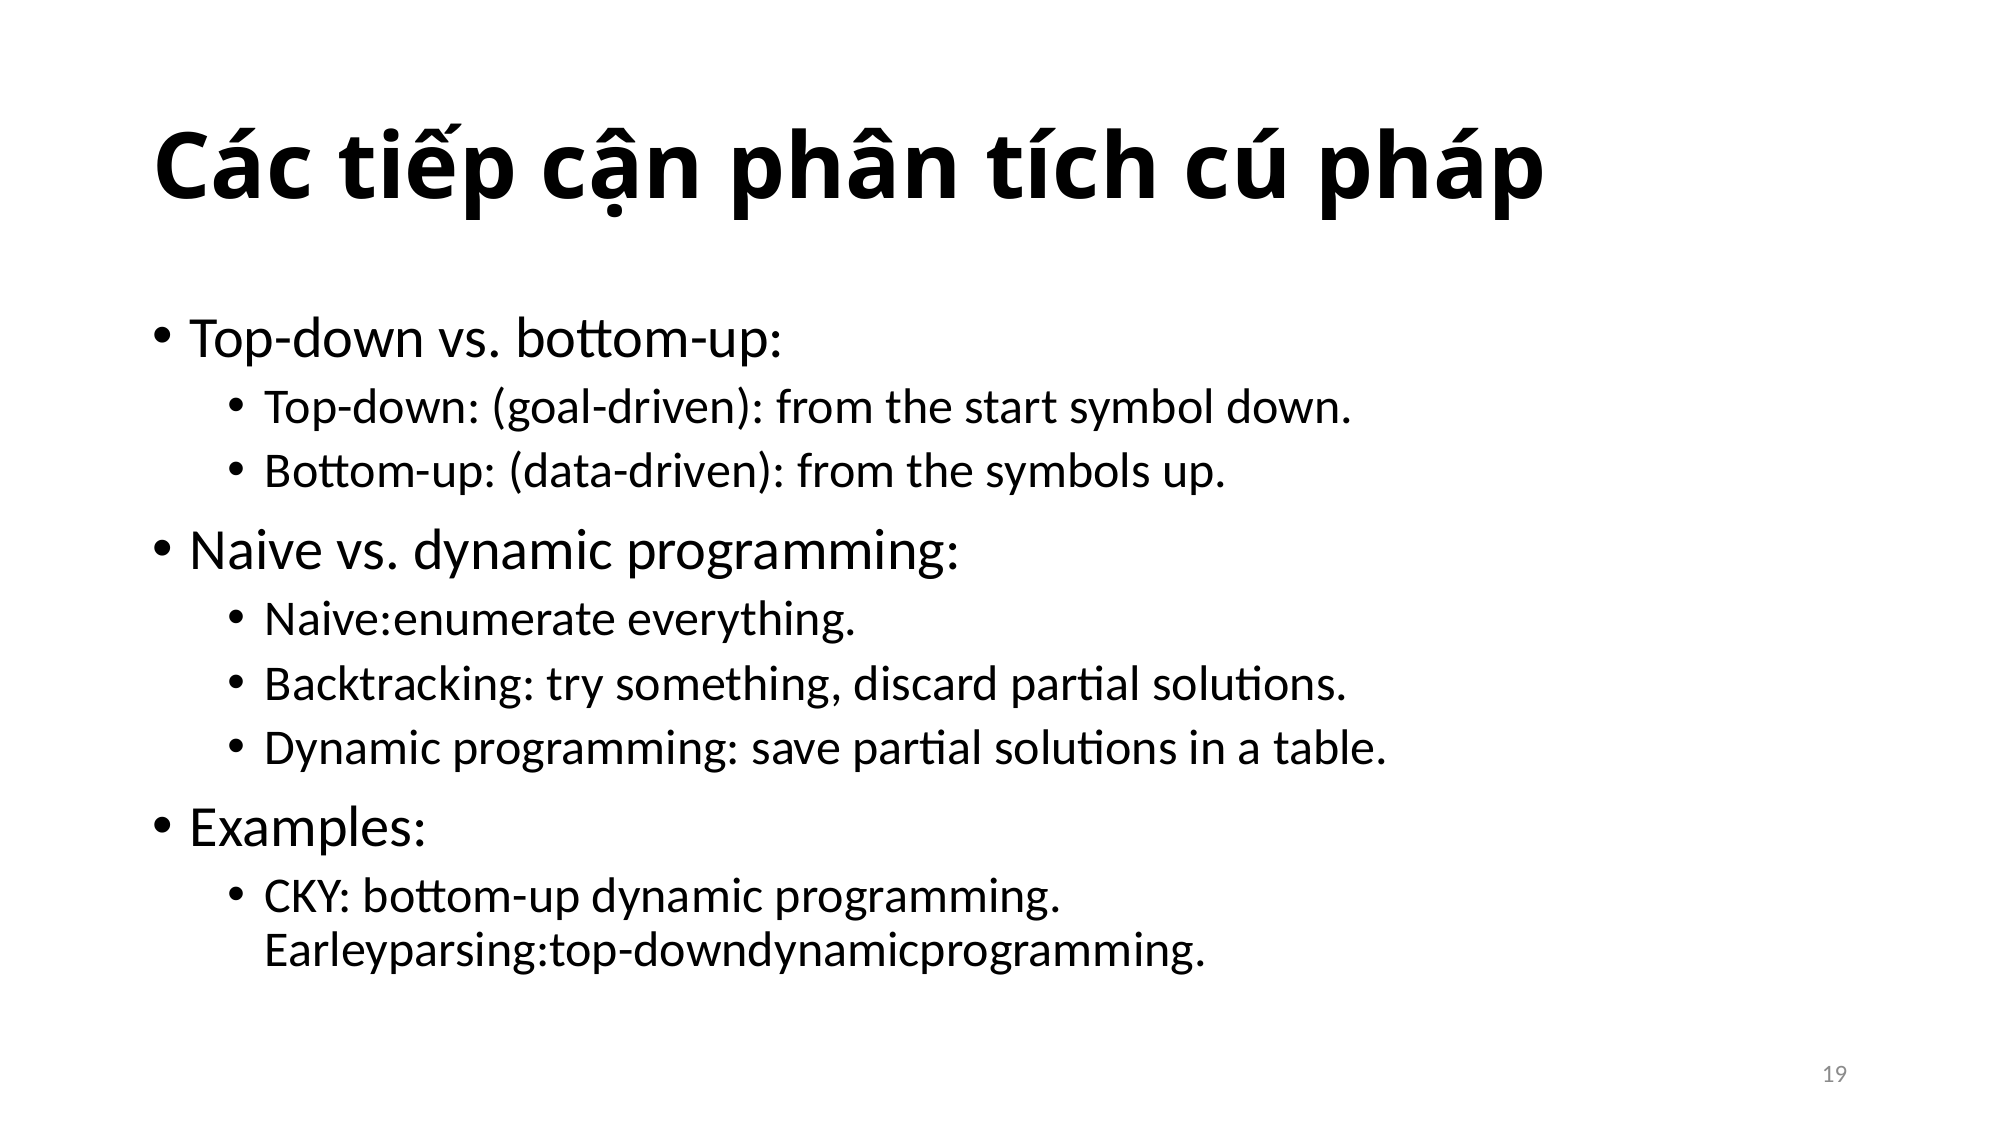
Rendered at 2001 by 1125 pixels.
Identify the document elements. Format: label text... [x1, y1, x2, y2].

title Các tiếp cận phân tích cú pháp [137, 59, 1863, 278]
list Top-down vs. bottom-up: Top-down: (goal-driven): from the start symbol down. Bottom-up: (data-driven): from the symbols up. Naive vs. dynamic programming: Naive:enumerate everything. Backtracking: try something, discard partial solutions. Dynamic programming: save partial solutions in a table. Examples: CKY: bottom-up dynamic programming. Earleyparsing:top-downdynamicprogramming. [137, 299, 1863, 1014]
slide_number 19 [1412, 1042, 1863, 1103]
